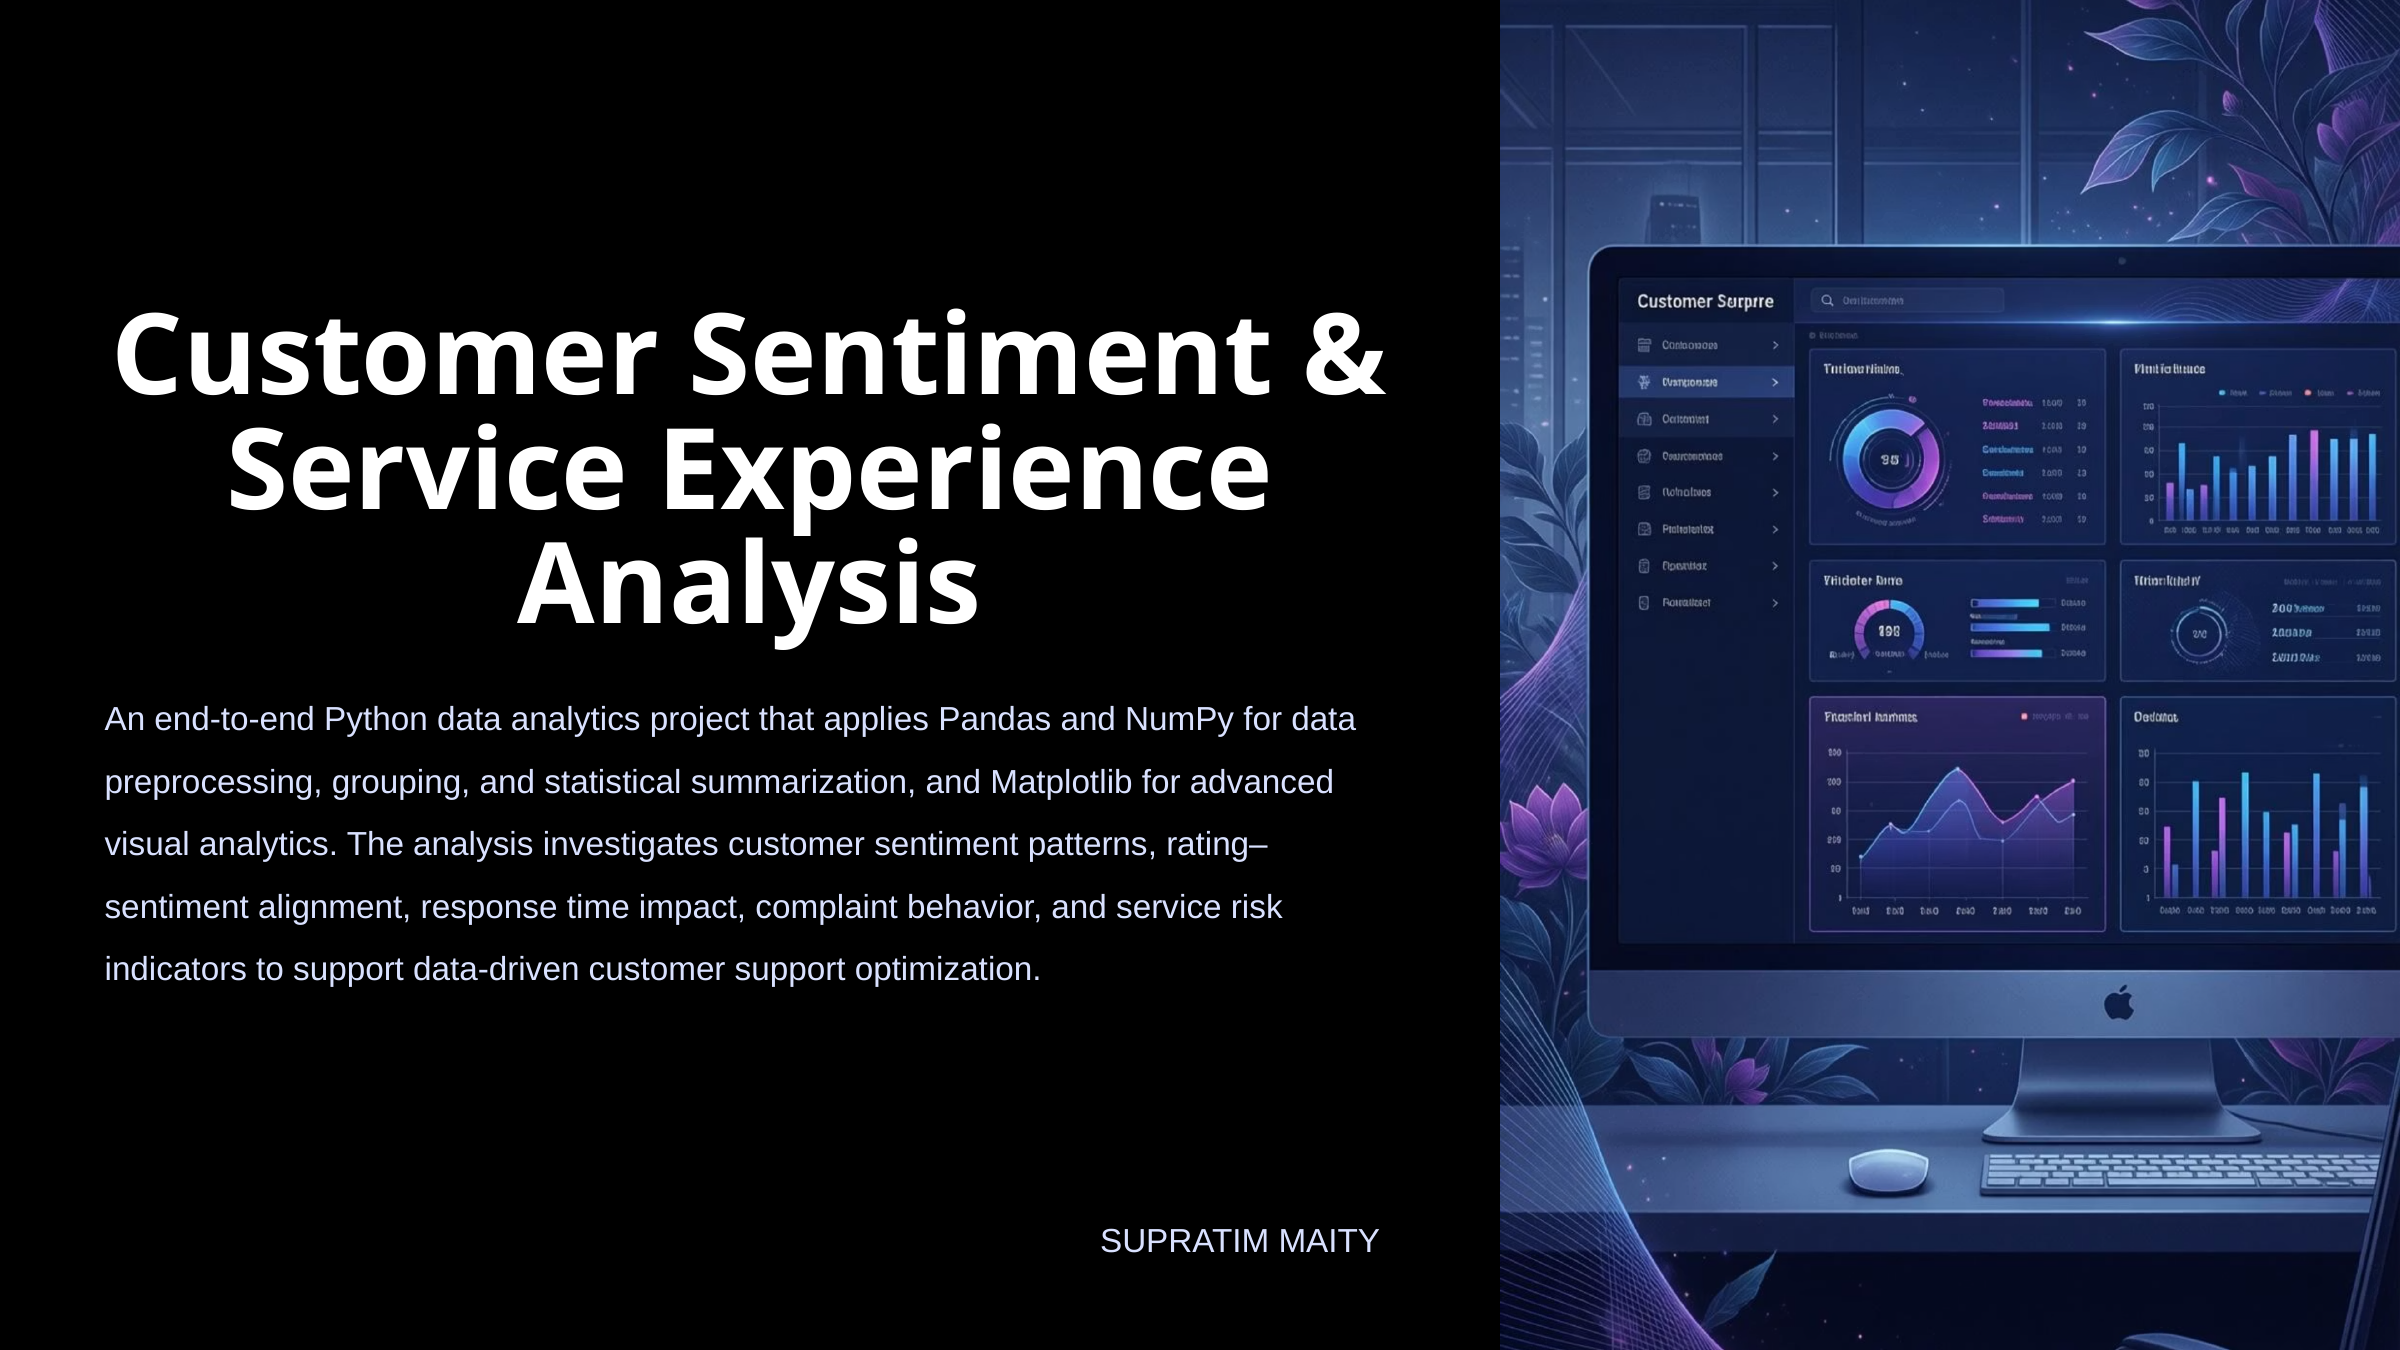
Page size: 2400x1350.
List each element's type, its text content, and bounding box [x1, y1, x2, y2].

text_box An end-to-end Python data analytics project that applies Pandas and NumPy for data preprocessing, grouping, and statistical summarization, and Matplotlib for advanced visual analytics. The analysis investigates customer sentiment patterns, rating–sentiment alignment, response time impact, complaint behavior, and service risk indicators to support data-driven customer support optimization. [104, 674, 1396, 1008]
text_box Customer Sentiment & Service Experience Analysis [104, 302, 1396, 553]
text_box SUPRATIM MAITY [1100, 1196, 1396, 1267]
picture [1499, 0, 2400, 1350]
